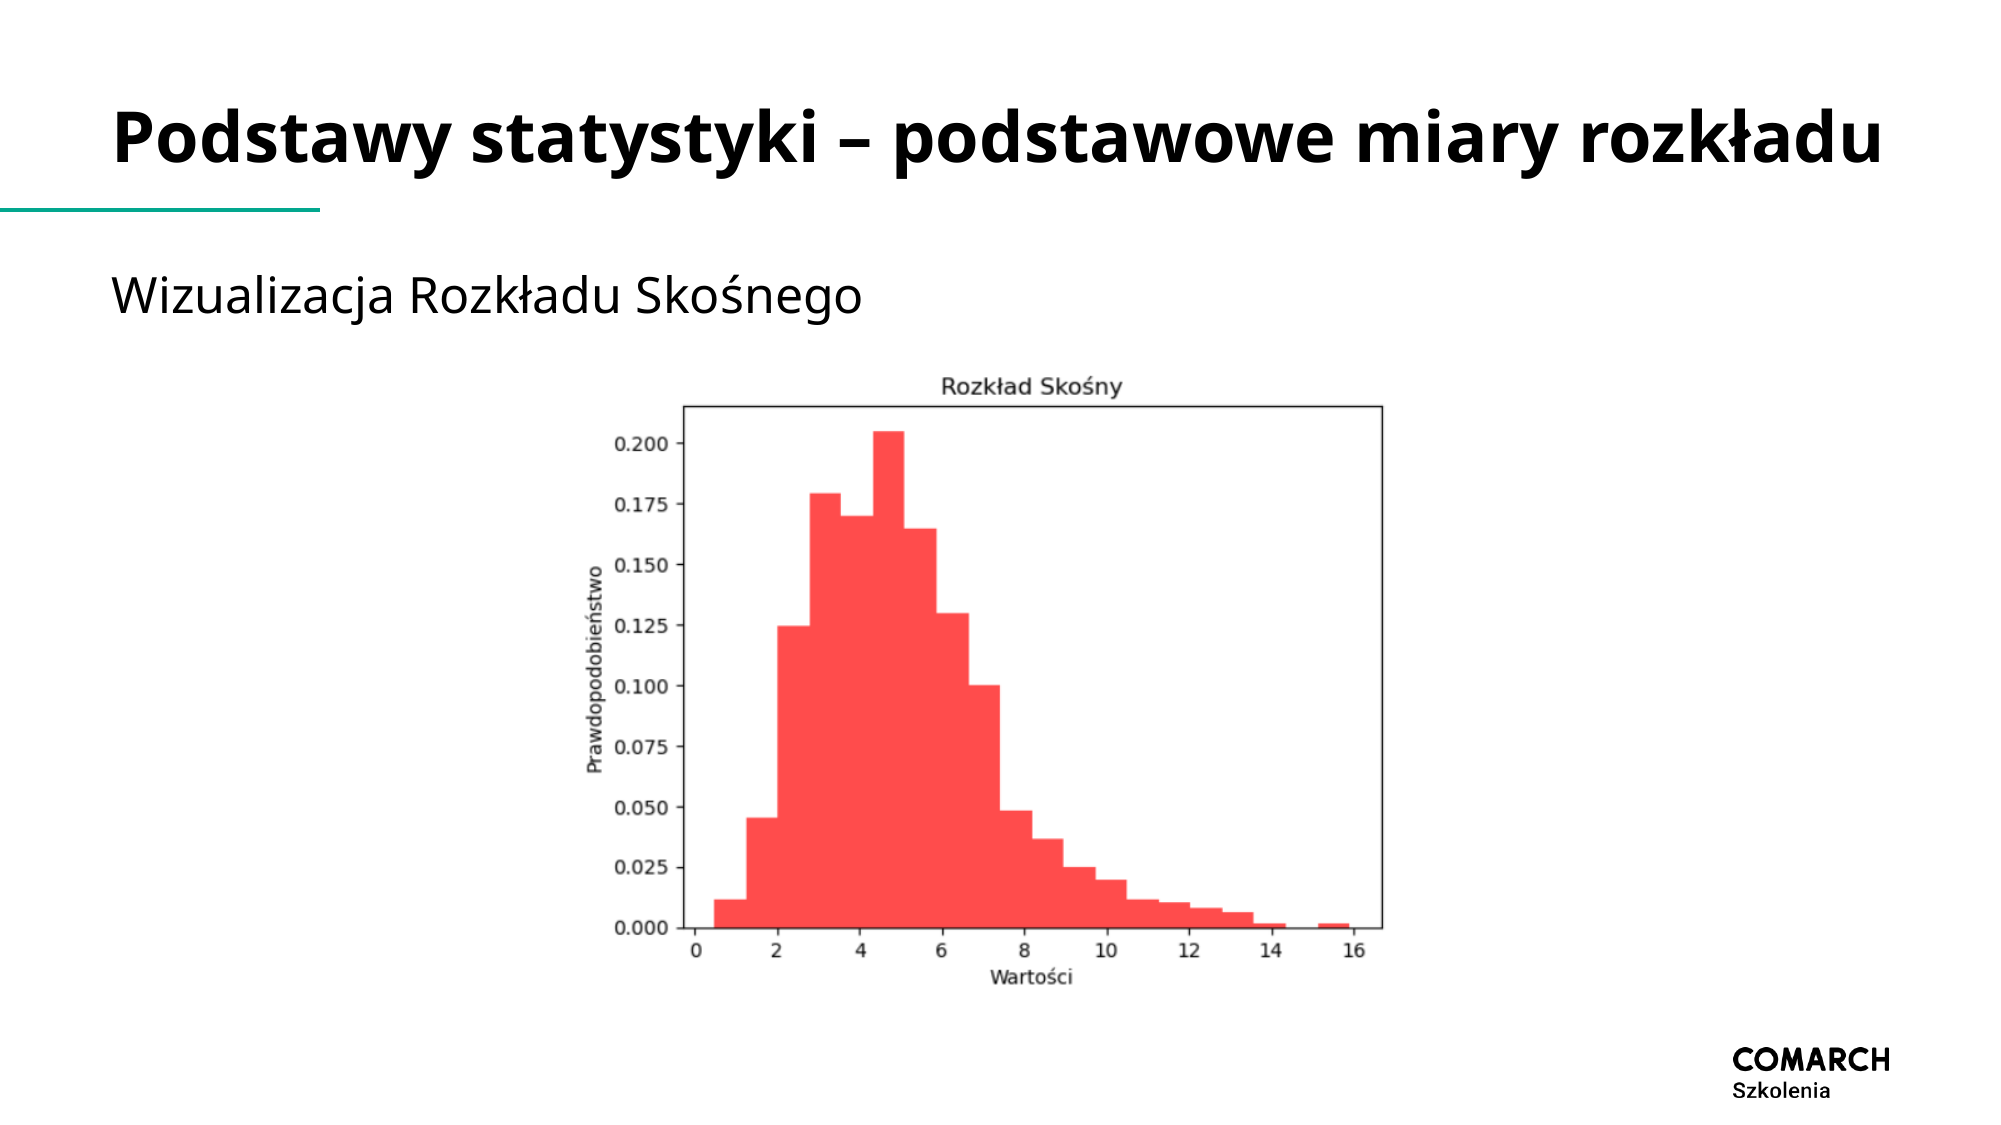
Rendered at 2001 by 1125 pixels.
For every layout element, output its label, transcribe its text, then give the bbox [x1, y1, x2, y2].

picture [563, 366, 1437, 1000]
title Podstawy statystyki – podstawowe miary rozkładu [111, 0, 1889, 185]
list Wizualizacja Rozkładu Skośnego [111, 243, 1889, 1000]
picture [1733, 1047, 1889, 1098]
